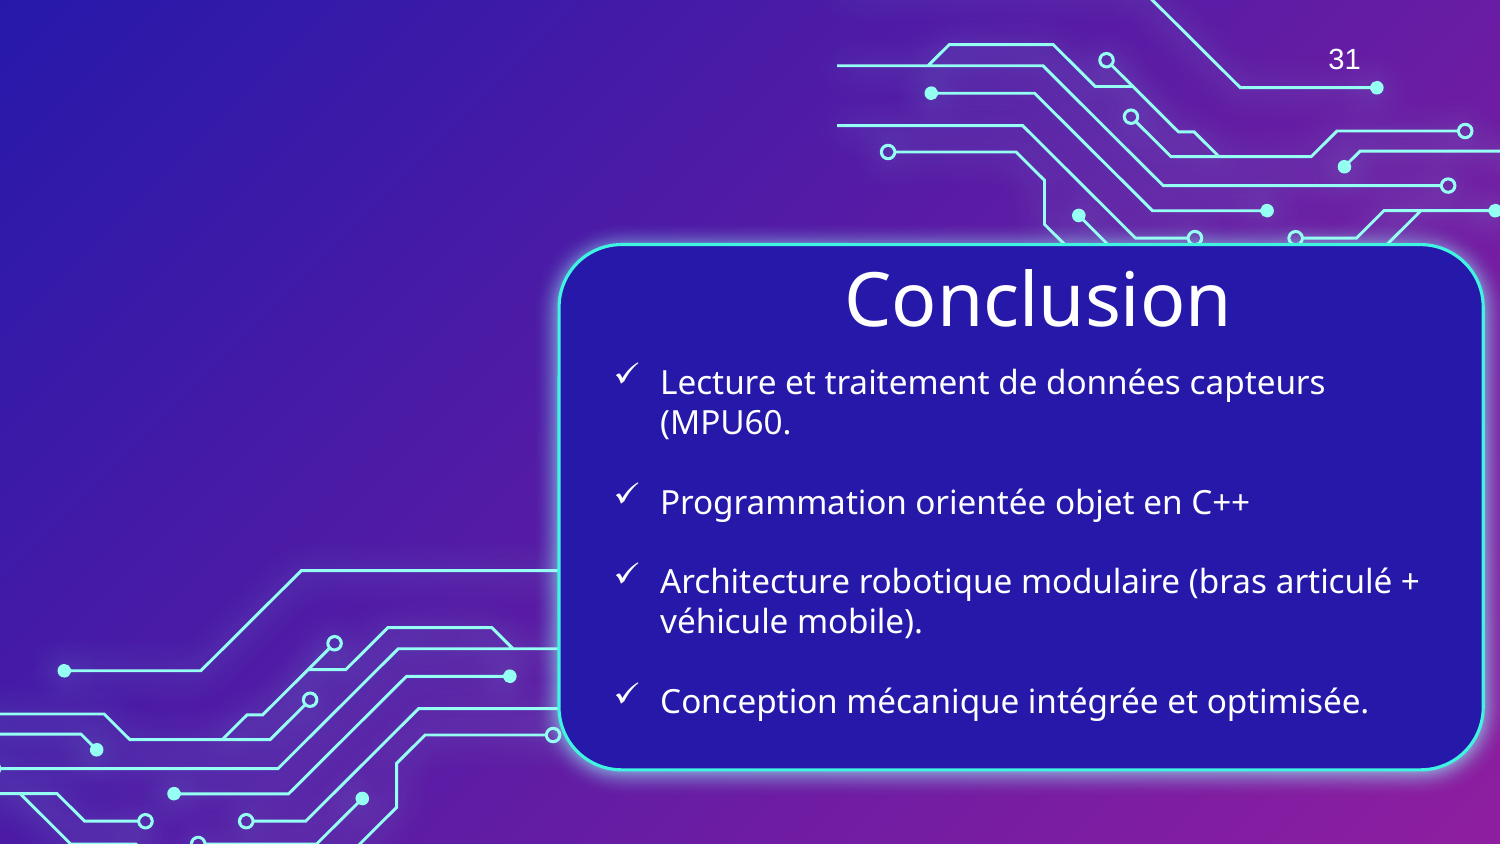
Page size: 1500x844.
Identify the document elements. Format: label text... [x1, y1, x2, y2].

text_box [1019, 0, 1336, 485]
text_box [105, 385, 422, 844]
subtitle Lecture et traitement de données capteurs (MPU60. Programmation orientée objet en C++ Architecture robotique modulaire (bras articulé + véhicule mobile). Conception mécanique intégrée et optimisée. [613, 471, 1463, 691]
text_box 31 [1340, 32, 1424, 83]
title Conclusion [762, 249, 1014, 344]
text_box [559, 244, 1484, 770]
